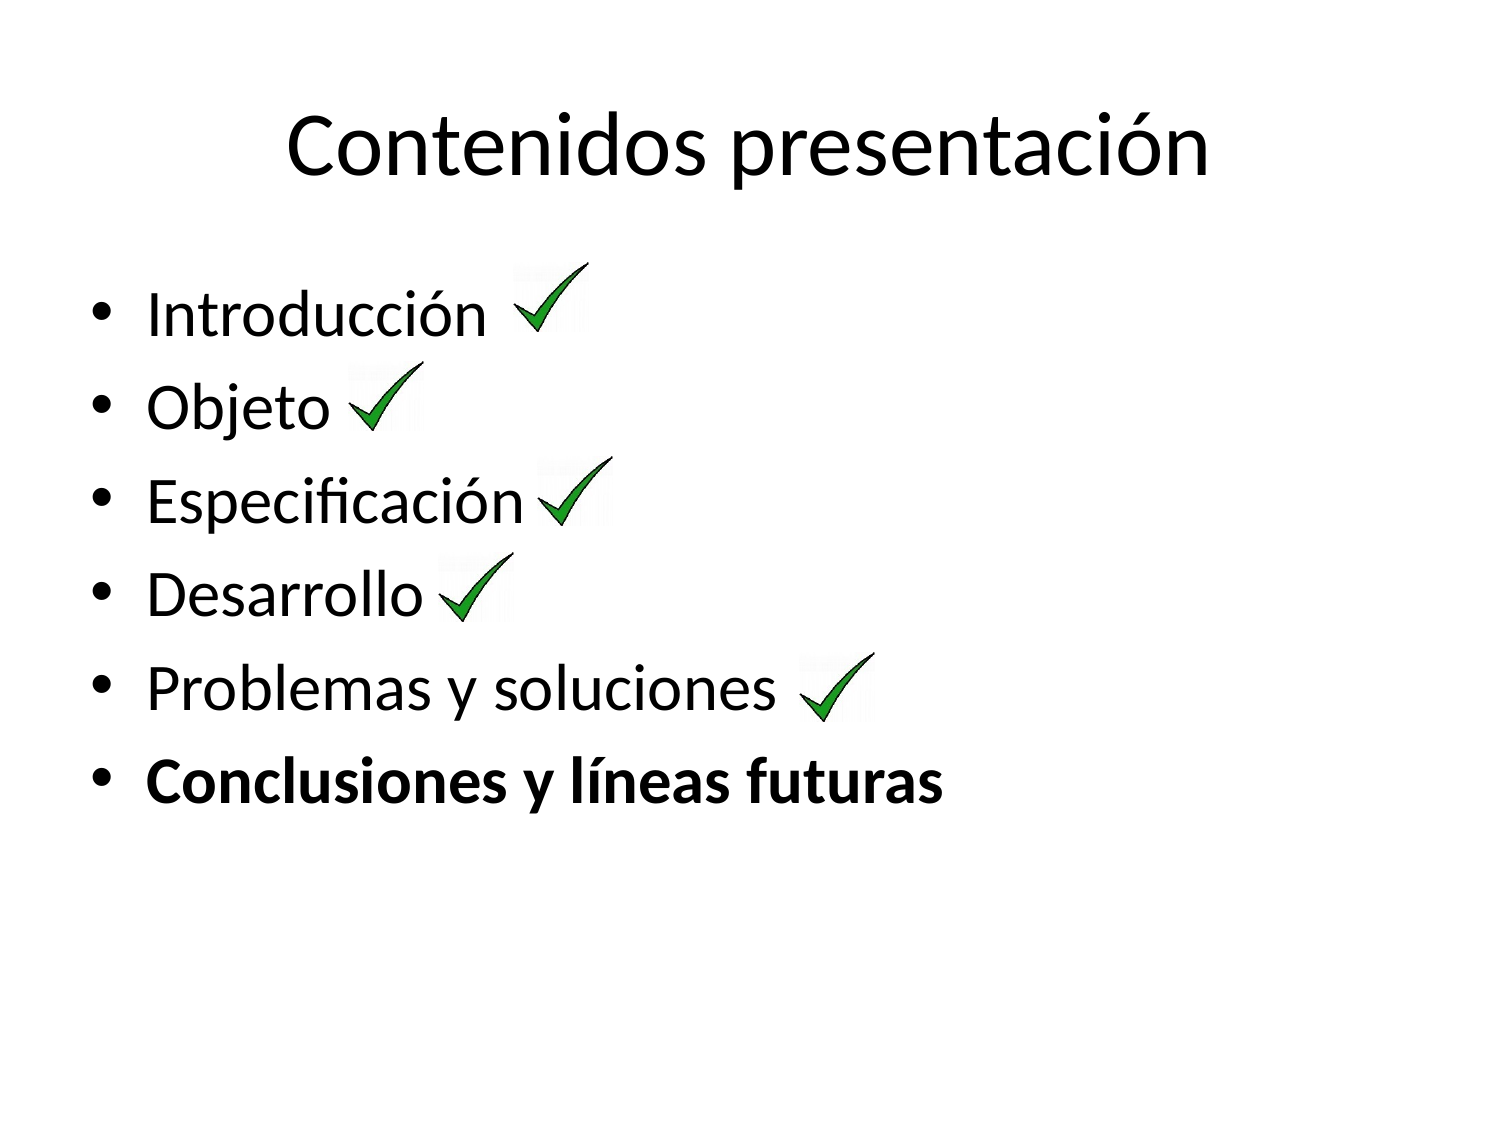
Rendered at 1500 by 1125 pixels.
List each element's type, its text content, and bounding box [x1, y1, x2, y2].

list Introducción Objeto Especificación Desarrollo Problemas y soluciones Conclusiones y líneas futuras [75, 262, 1425, 1005]
picture [348, 361, 424, 432]
picture [438, 552, 514, 623]
picture [799, 651, 875, 722]
title Contenidos presentación [75, 45, 1425, 233]
picture [537, 455, 613, 526]
picture [513, 262, 589, 332]
